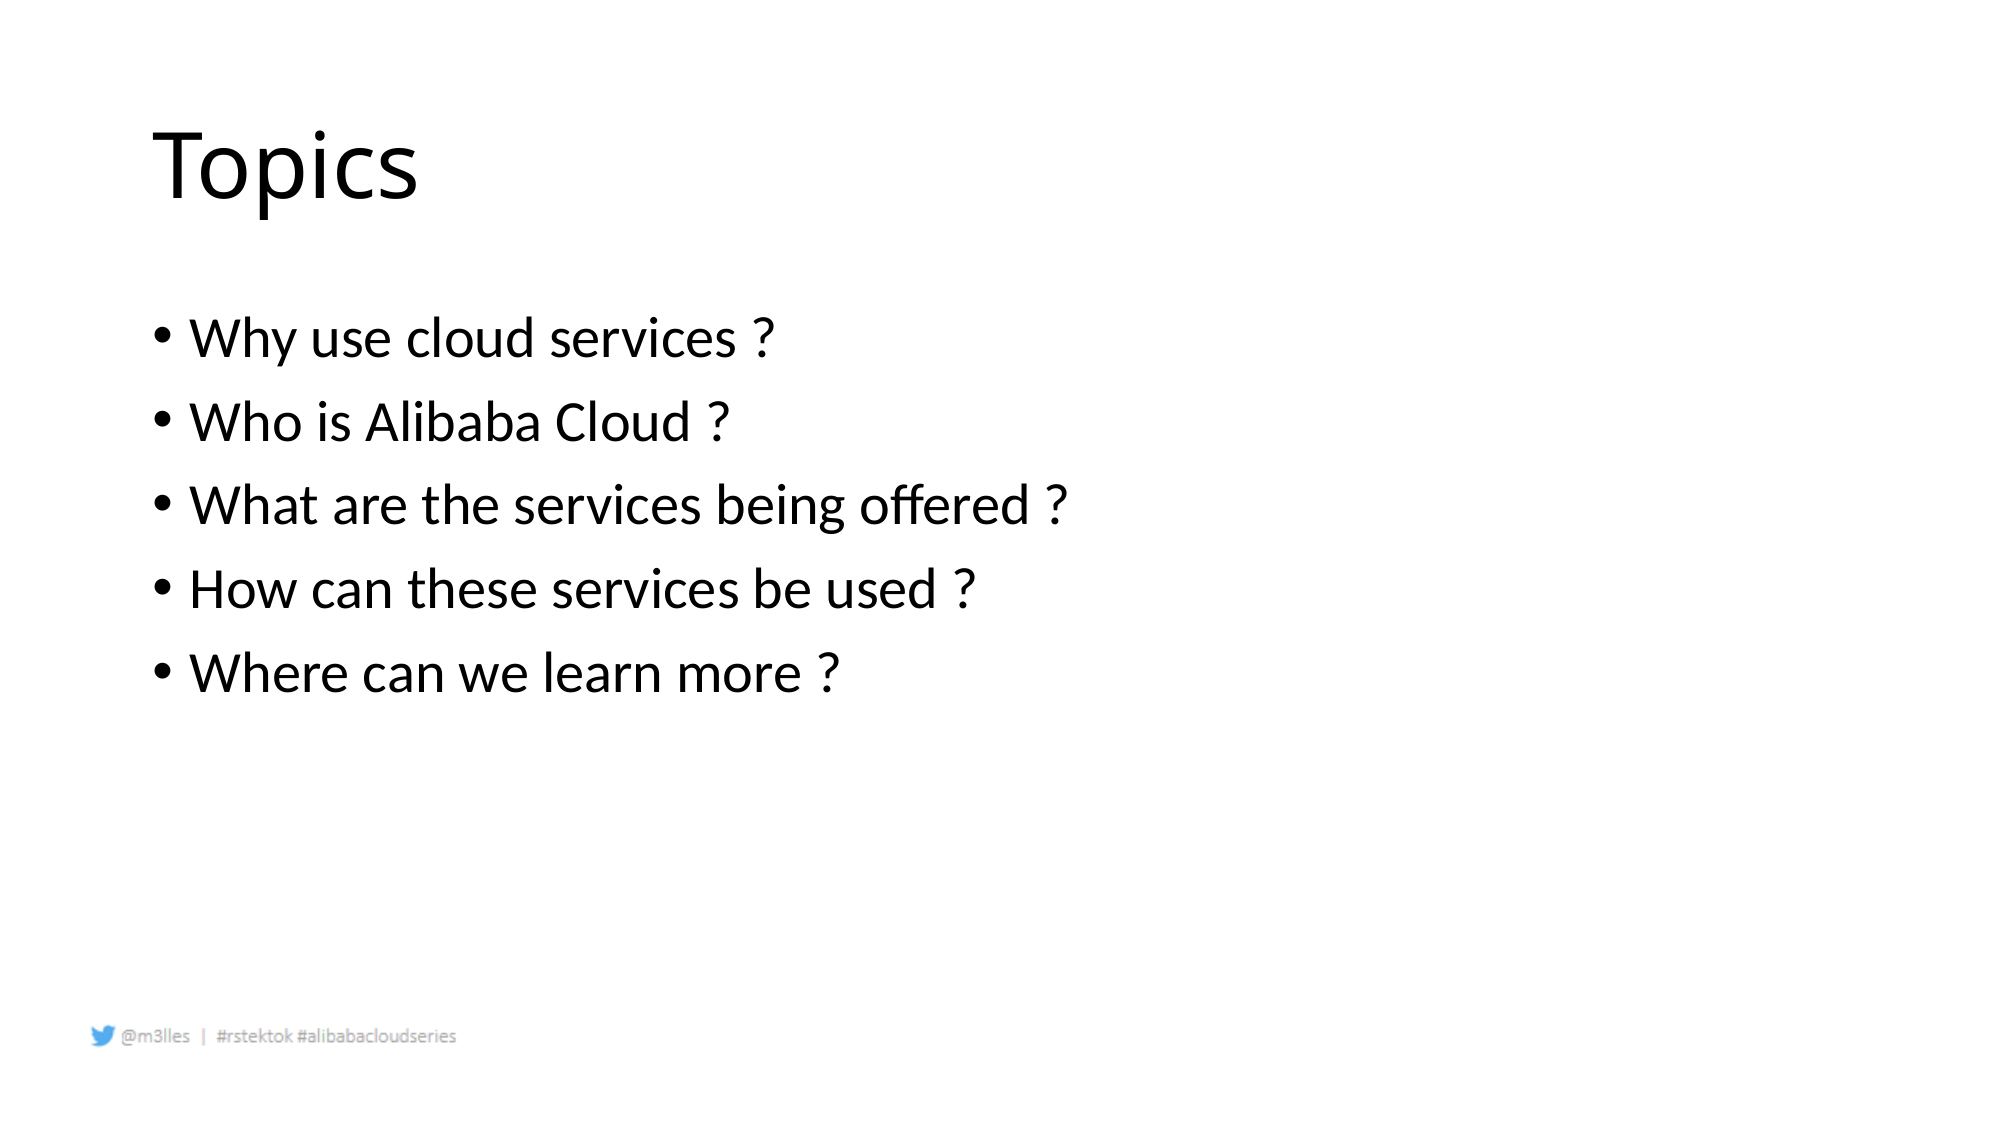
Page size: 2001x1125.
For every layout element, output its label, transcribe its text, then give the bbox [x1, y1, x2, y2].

list Why use cloud services ? Who is Alibaba Cloud ? What are the services being offered ? How can these services be used ? Where can we learn more ? [137, 299, 1863, 1014]
title Topics [137, 59, 1863, 278]
picture [69, 1008, 481, 1060]
